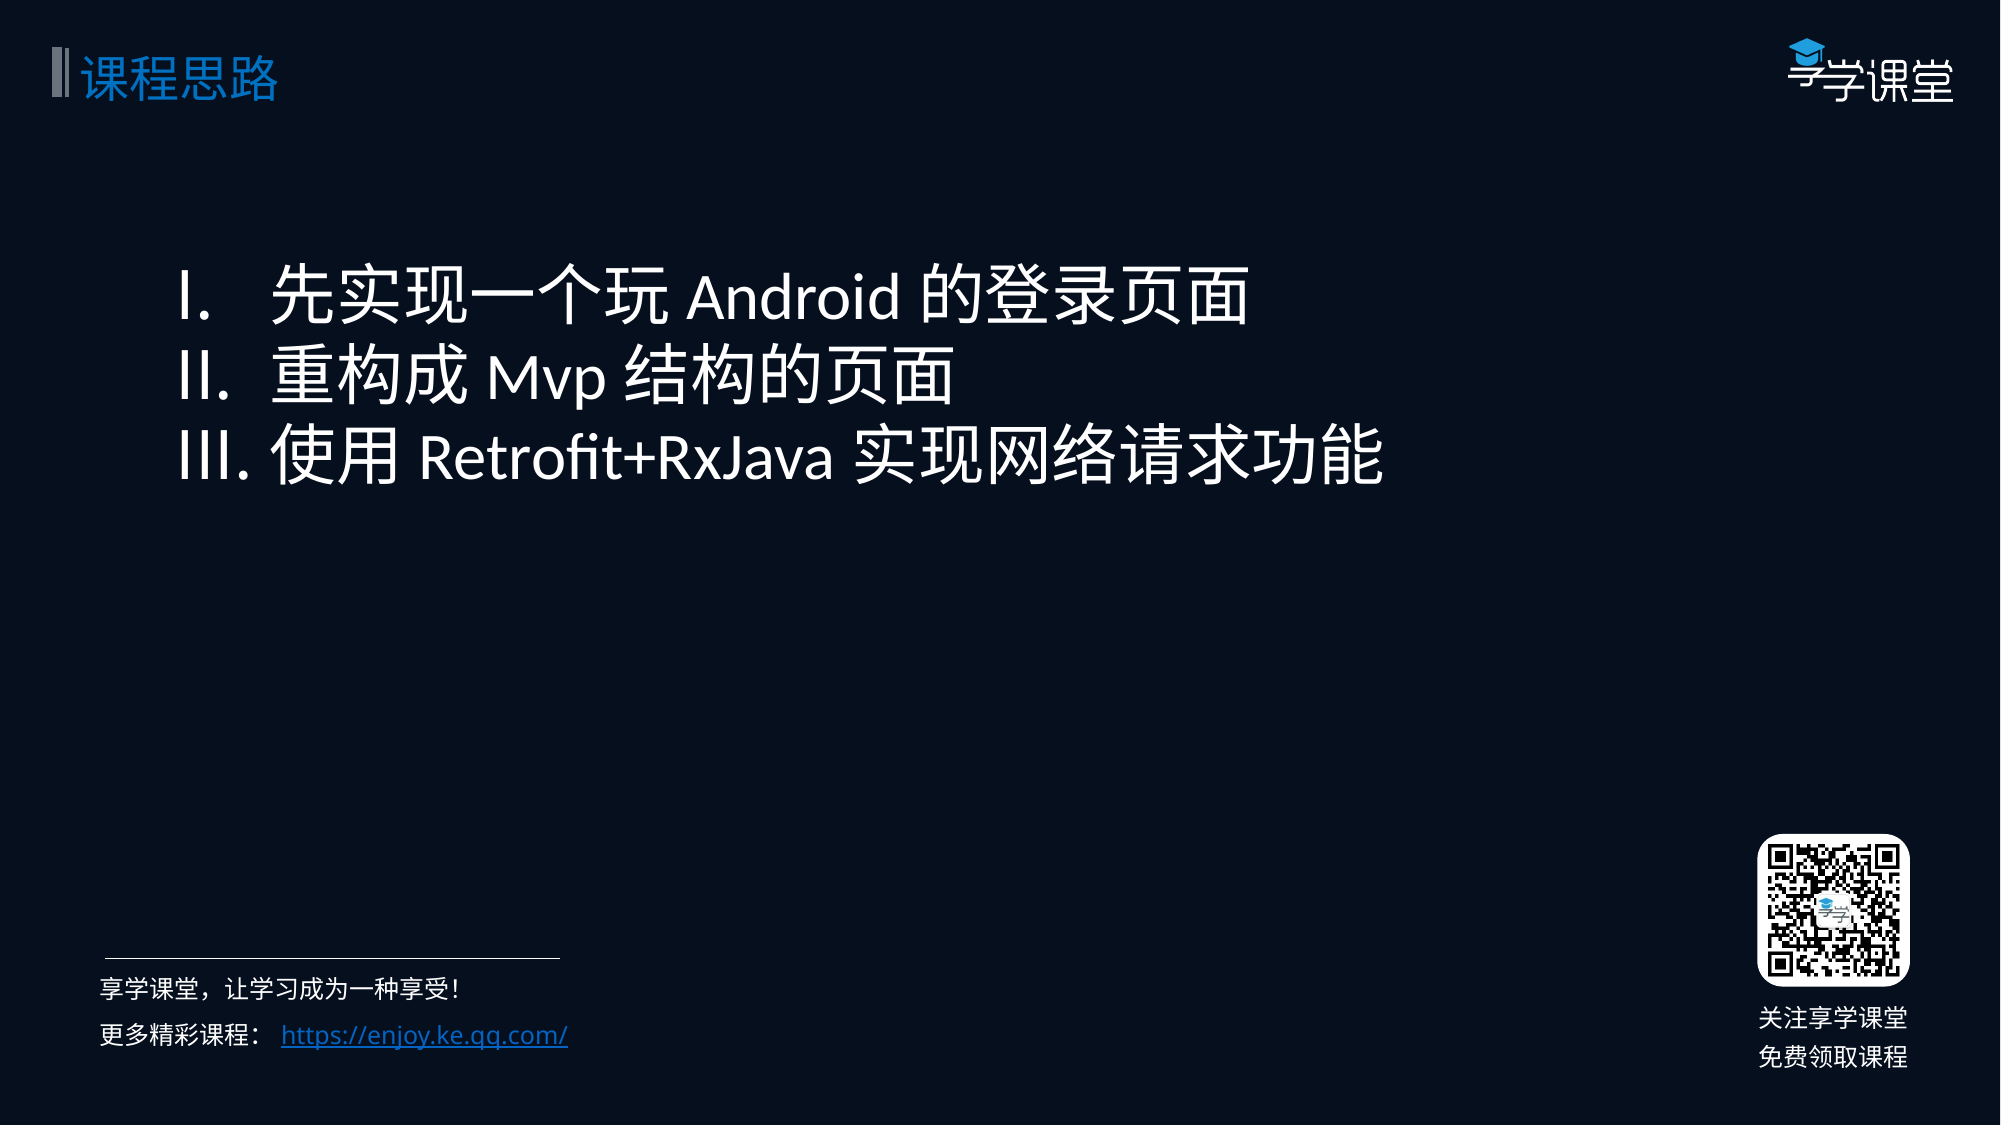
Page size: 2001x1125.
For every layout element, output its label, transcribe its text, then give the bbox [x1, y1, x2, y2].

text_box 关注享学课堂 免费领取课程 [1672, 986, 1995, 1080]
text_box 课程思路 [59, 34, 1282, 122]
text_box 先实现一个玩Android的登录页面 重构成Mvp结构的页面 使用Retrofit+RxJava实现网络请求功能 [161, 245, 1401, 501]
picture [1757, 833, 1910, 987]
picture [1788, 38, 1953, 102]
